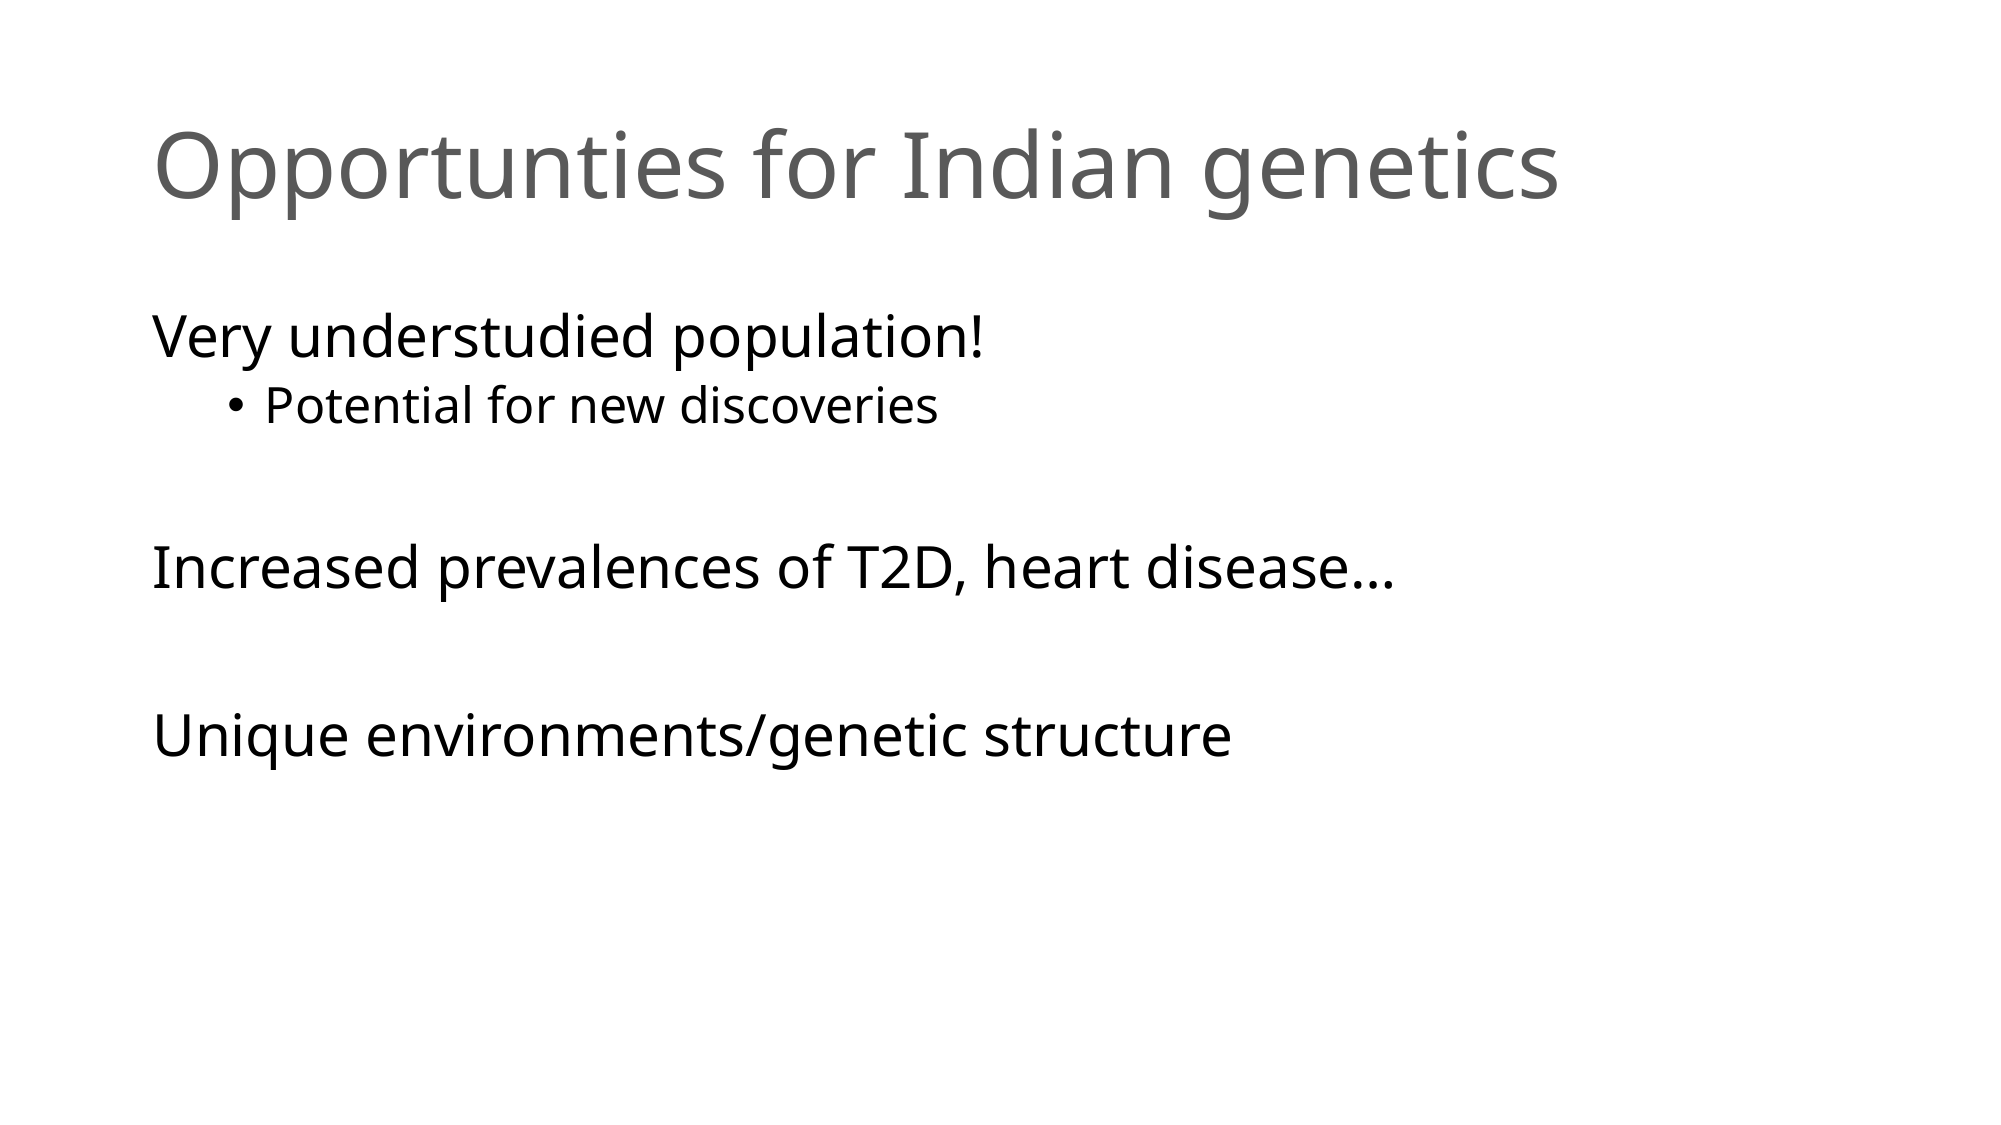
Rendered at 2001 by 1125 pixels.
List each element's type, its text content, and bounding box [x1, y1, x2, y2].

list Very understudied population! Potential for new discoveries Increased prevalences of T2D, heart disease… Unique environments/genetic structure [137, 299, 1863, 1014]
title Opportunties for Indian genetics [137, 59, 1863, 278]
